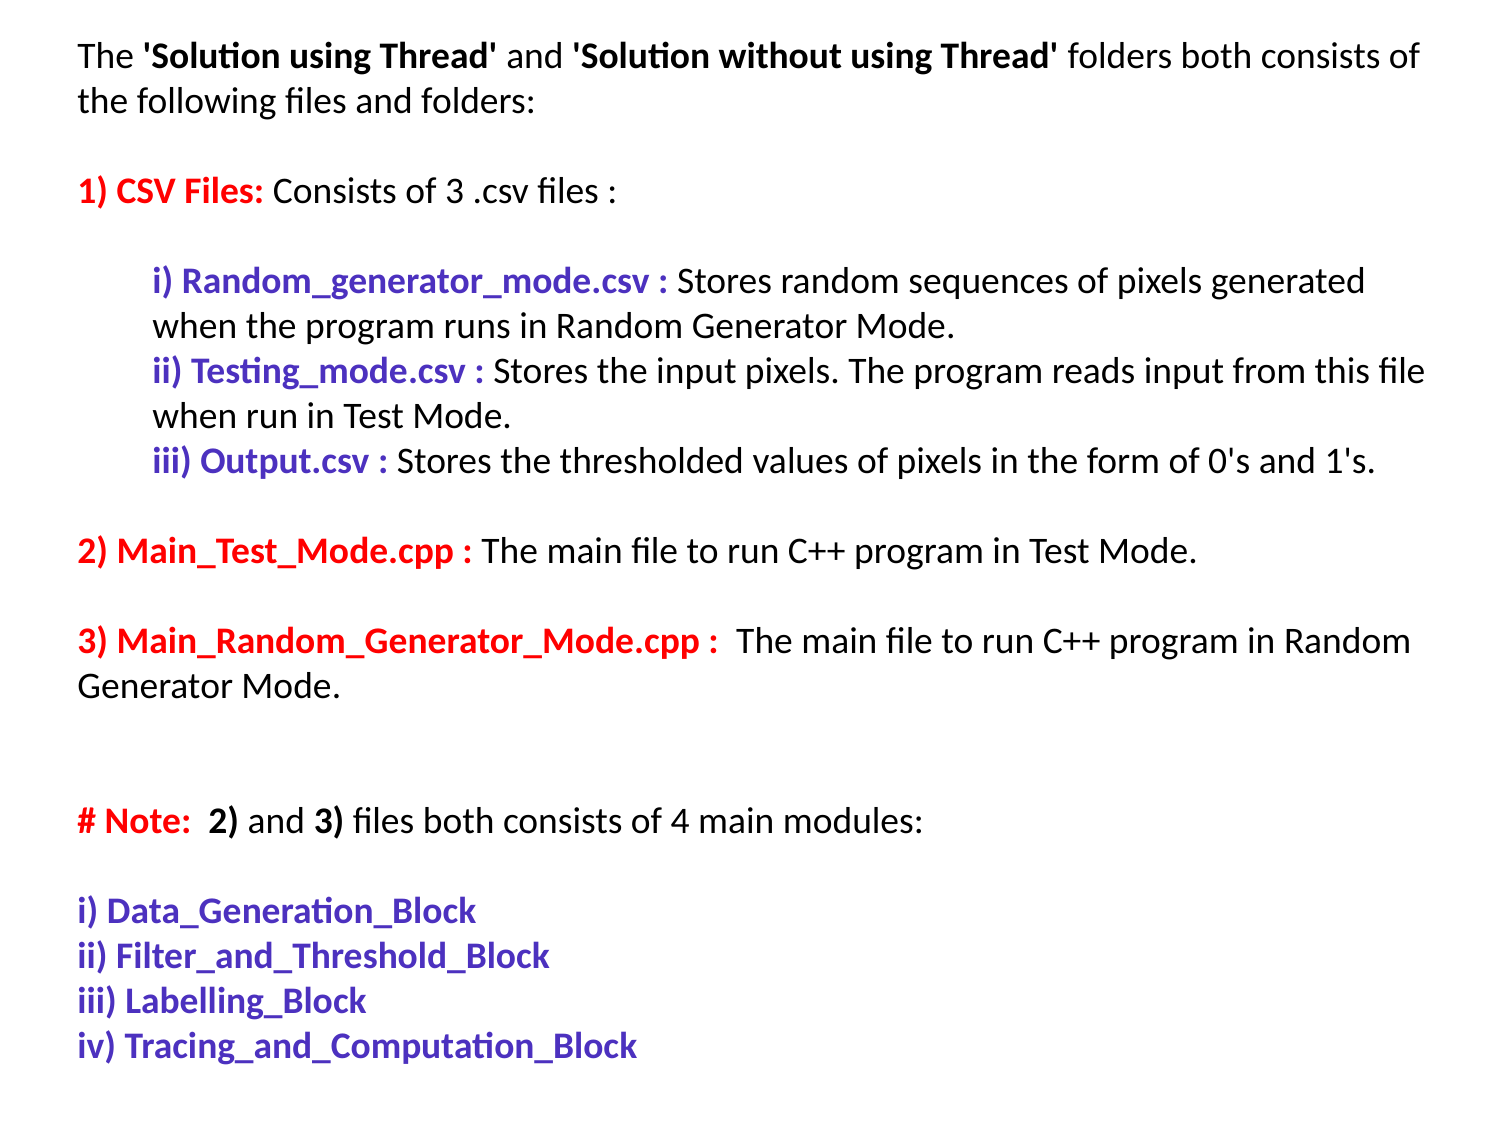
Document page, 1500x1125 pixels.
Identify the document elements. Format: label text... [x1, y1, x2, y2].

text_box The 'Solution using Thread' and 'Solution without using Thread' folders both consists of the following files and folders: 1) CSV Files: Consists of 3 .csv files : i) Random_generator_mode.csv : Stores random sequences of pixels generated when the program runs in Random Generator Mode. ii) Testing_mode.csv : Stores the input pixels. The program reads input from this file when run in Test Mode. iii) Output.csv : Stores the thresholded values of pixels in the form of 0's and 1's. 2) Main_Test_Mode.cpp : The main file to run C++ program in Test Mode. 3) Main_Random_Generator_Mode.cpp : The main file to run C++ program in Random Generator Mode. # Note: 2) and 3) files both consists of 4 main modules: i) Data_Generation_Block ii) Filter_and_Threshold_Block iii) Labelling_Block iv) Tracing_and_Computation_Block [64, 24, 1445, 1072]
